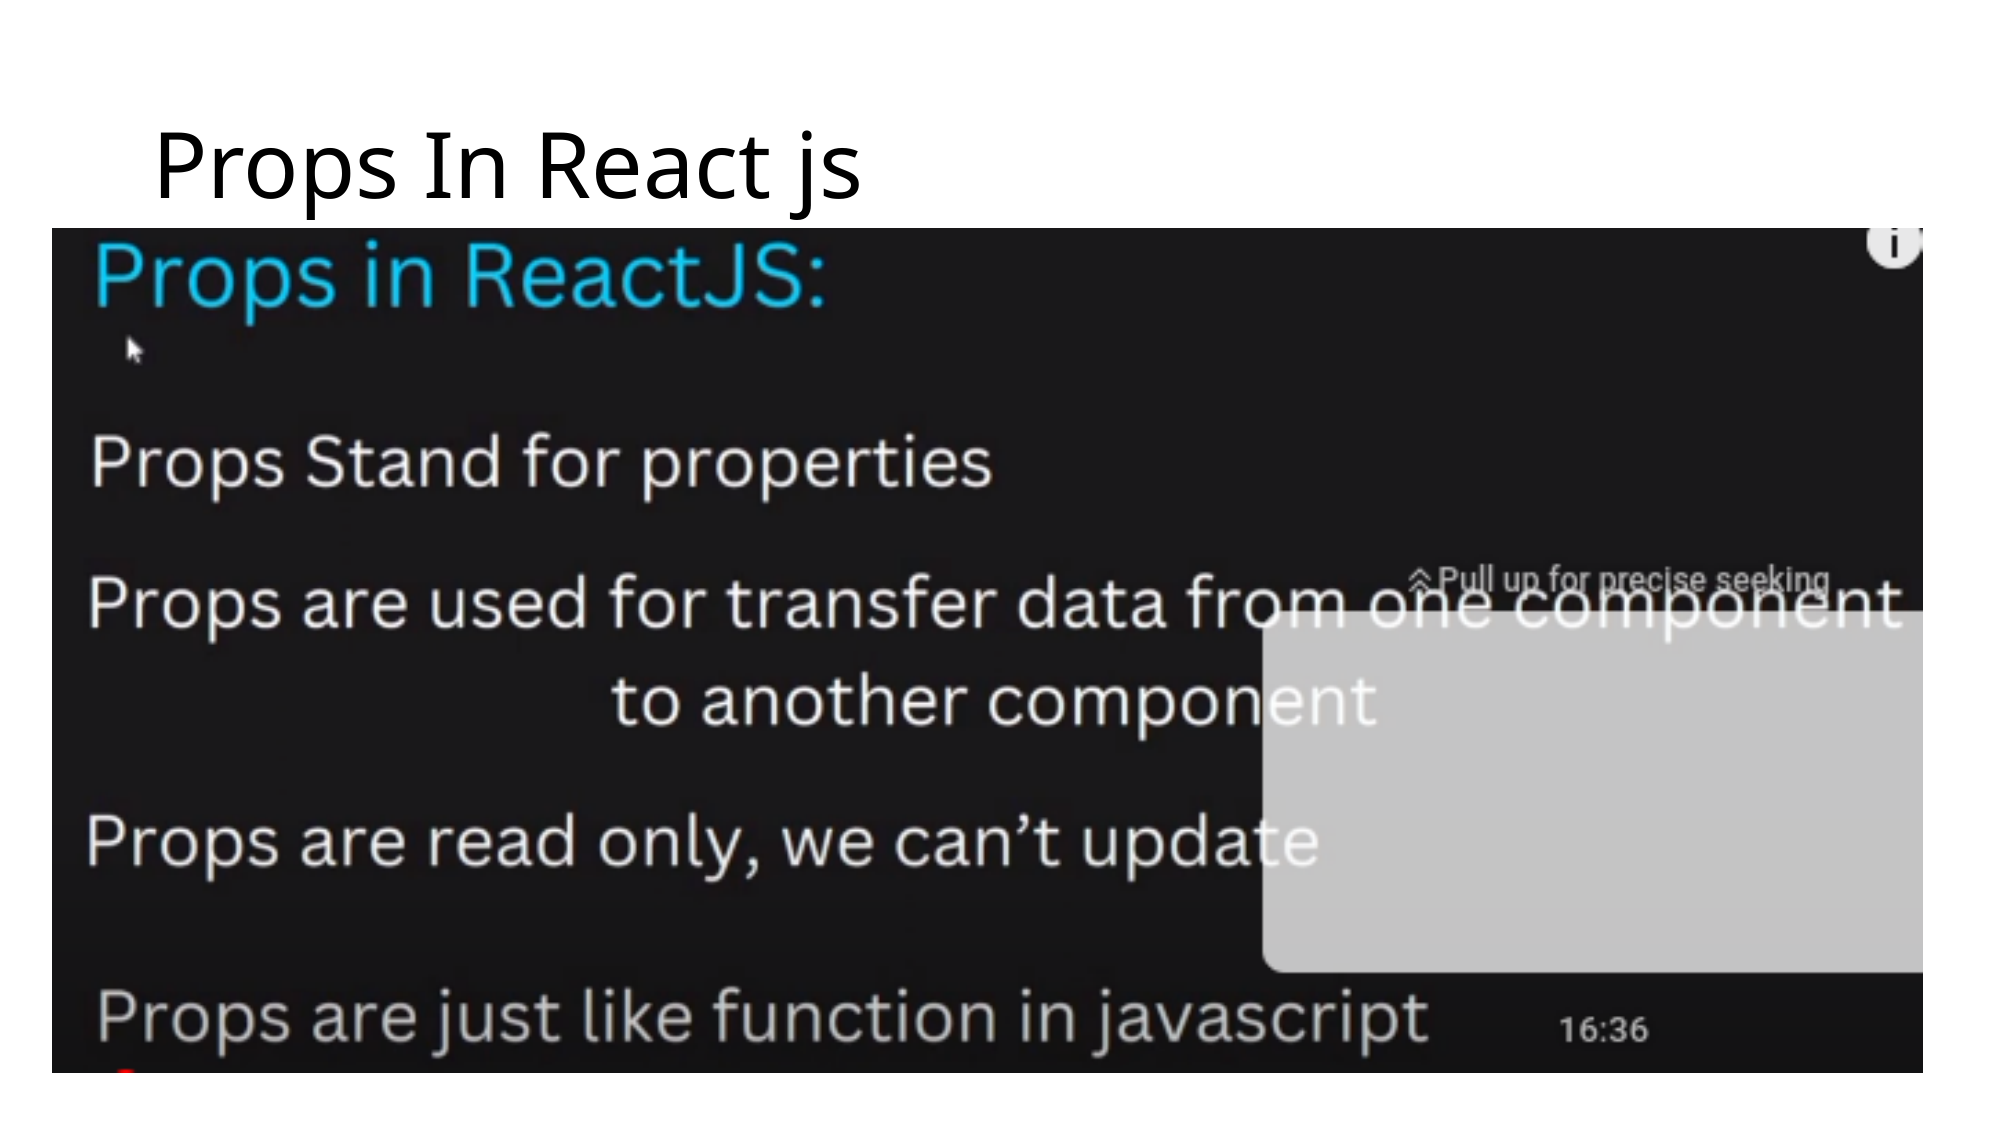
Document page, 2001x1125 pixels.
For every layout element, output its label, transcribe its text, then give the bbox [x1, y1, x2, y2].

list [52, 228, 1923, 1074]
title Props In React js [137, 59, 1863, 228]
